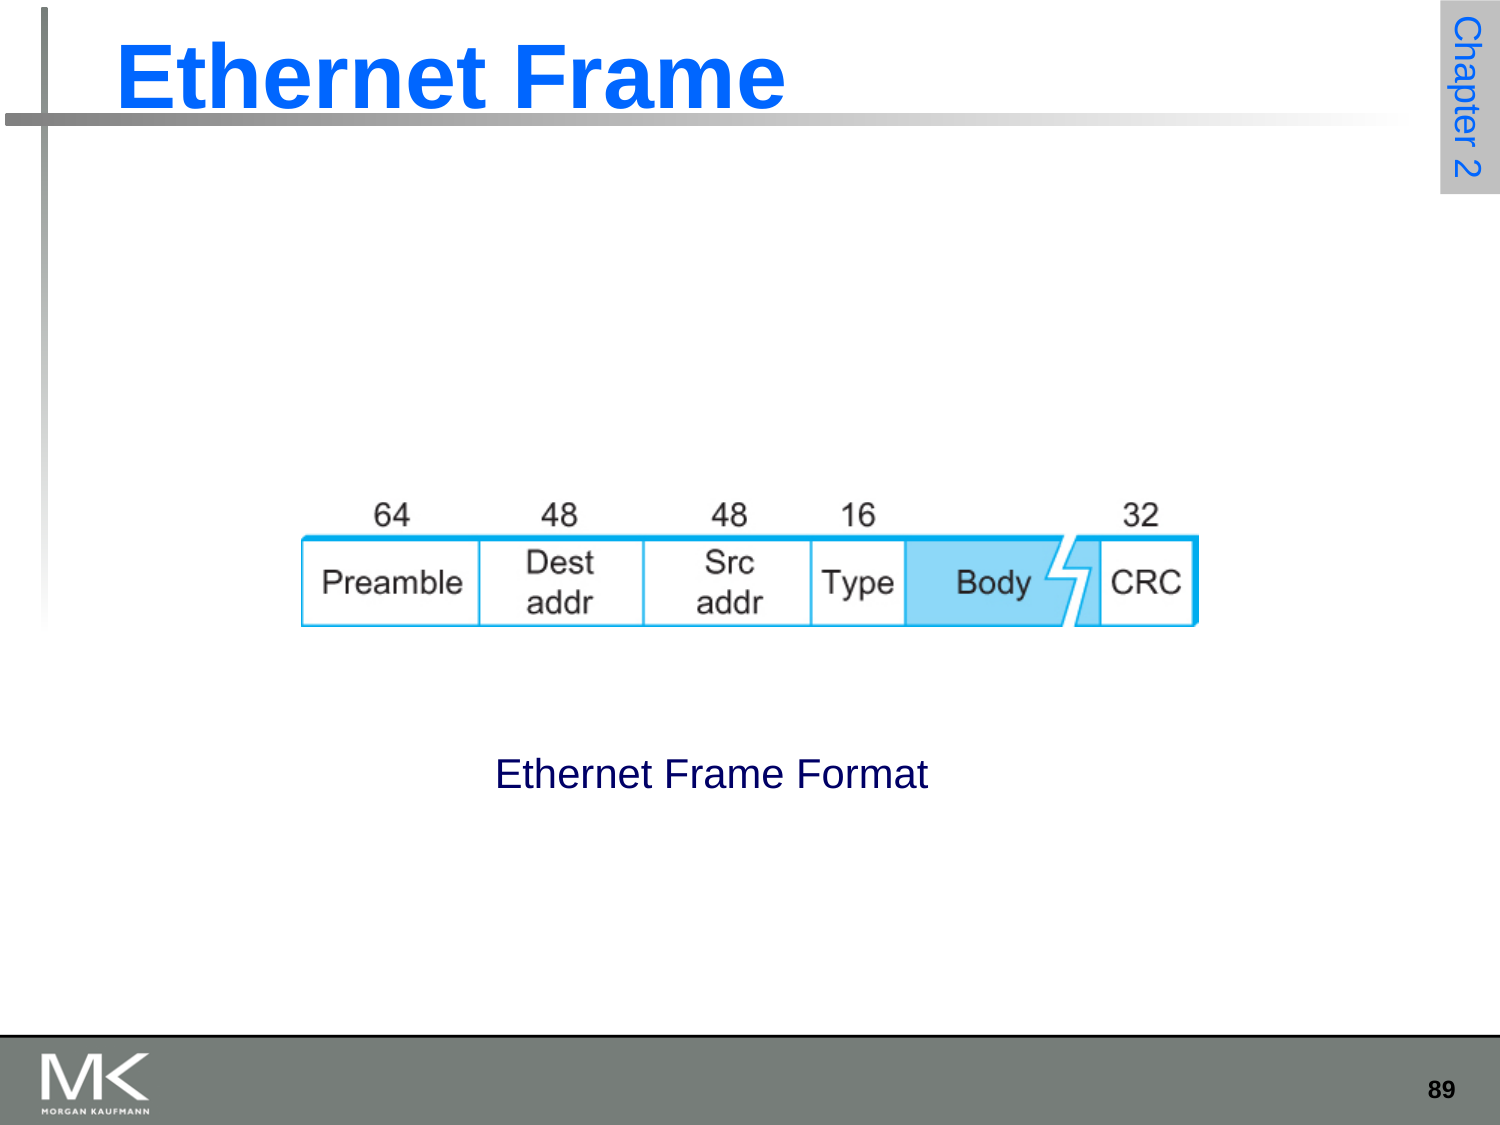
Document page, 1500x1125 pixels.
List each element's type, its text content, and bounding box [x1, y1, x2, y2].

picture [300, 497, 1200, 627]
picture [303, 542, 478, 625]
picture [29, 1046, 160, 1123]
title Ethernet Frame [100, 7, 1459, 135]
picture [1102, 542, 1192, 625]
text_box Ethernet Frame Format [479, 739, 944, 805]
